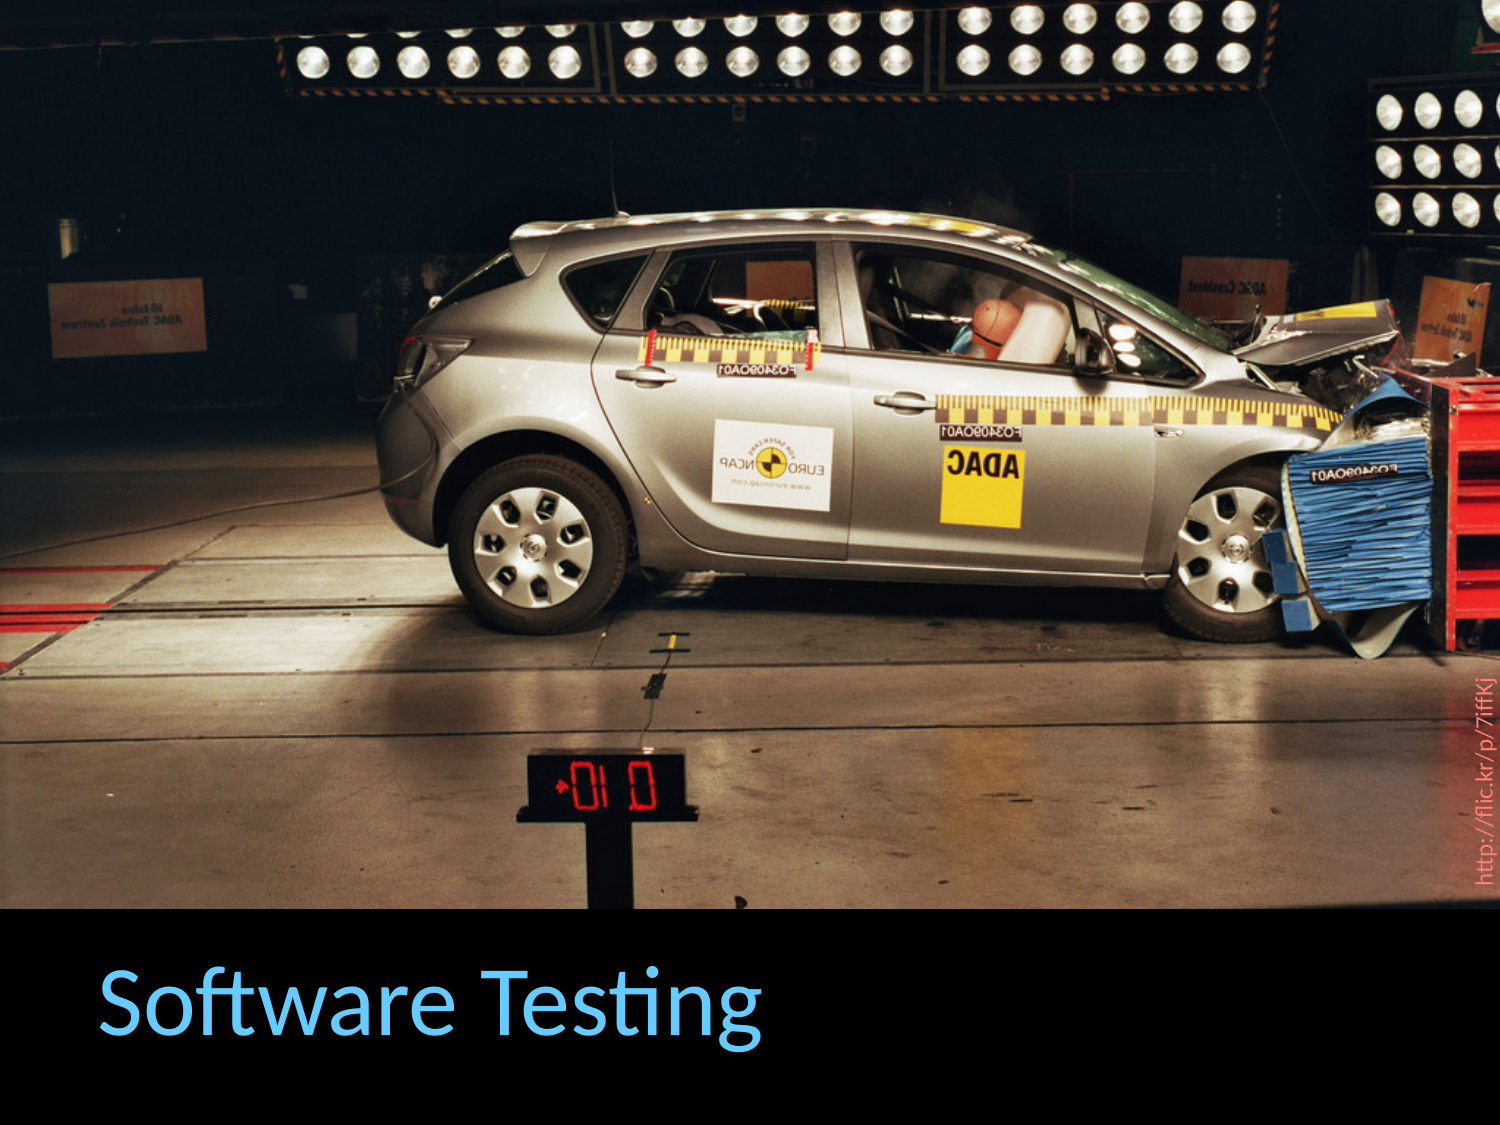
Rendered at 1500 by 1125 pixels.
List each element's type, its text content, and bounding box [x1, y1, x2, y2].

picture [0, 0, 1500, 909]
text_box Software Testing [82, 927, 780, 1063]
